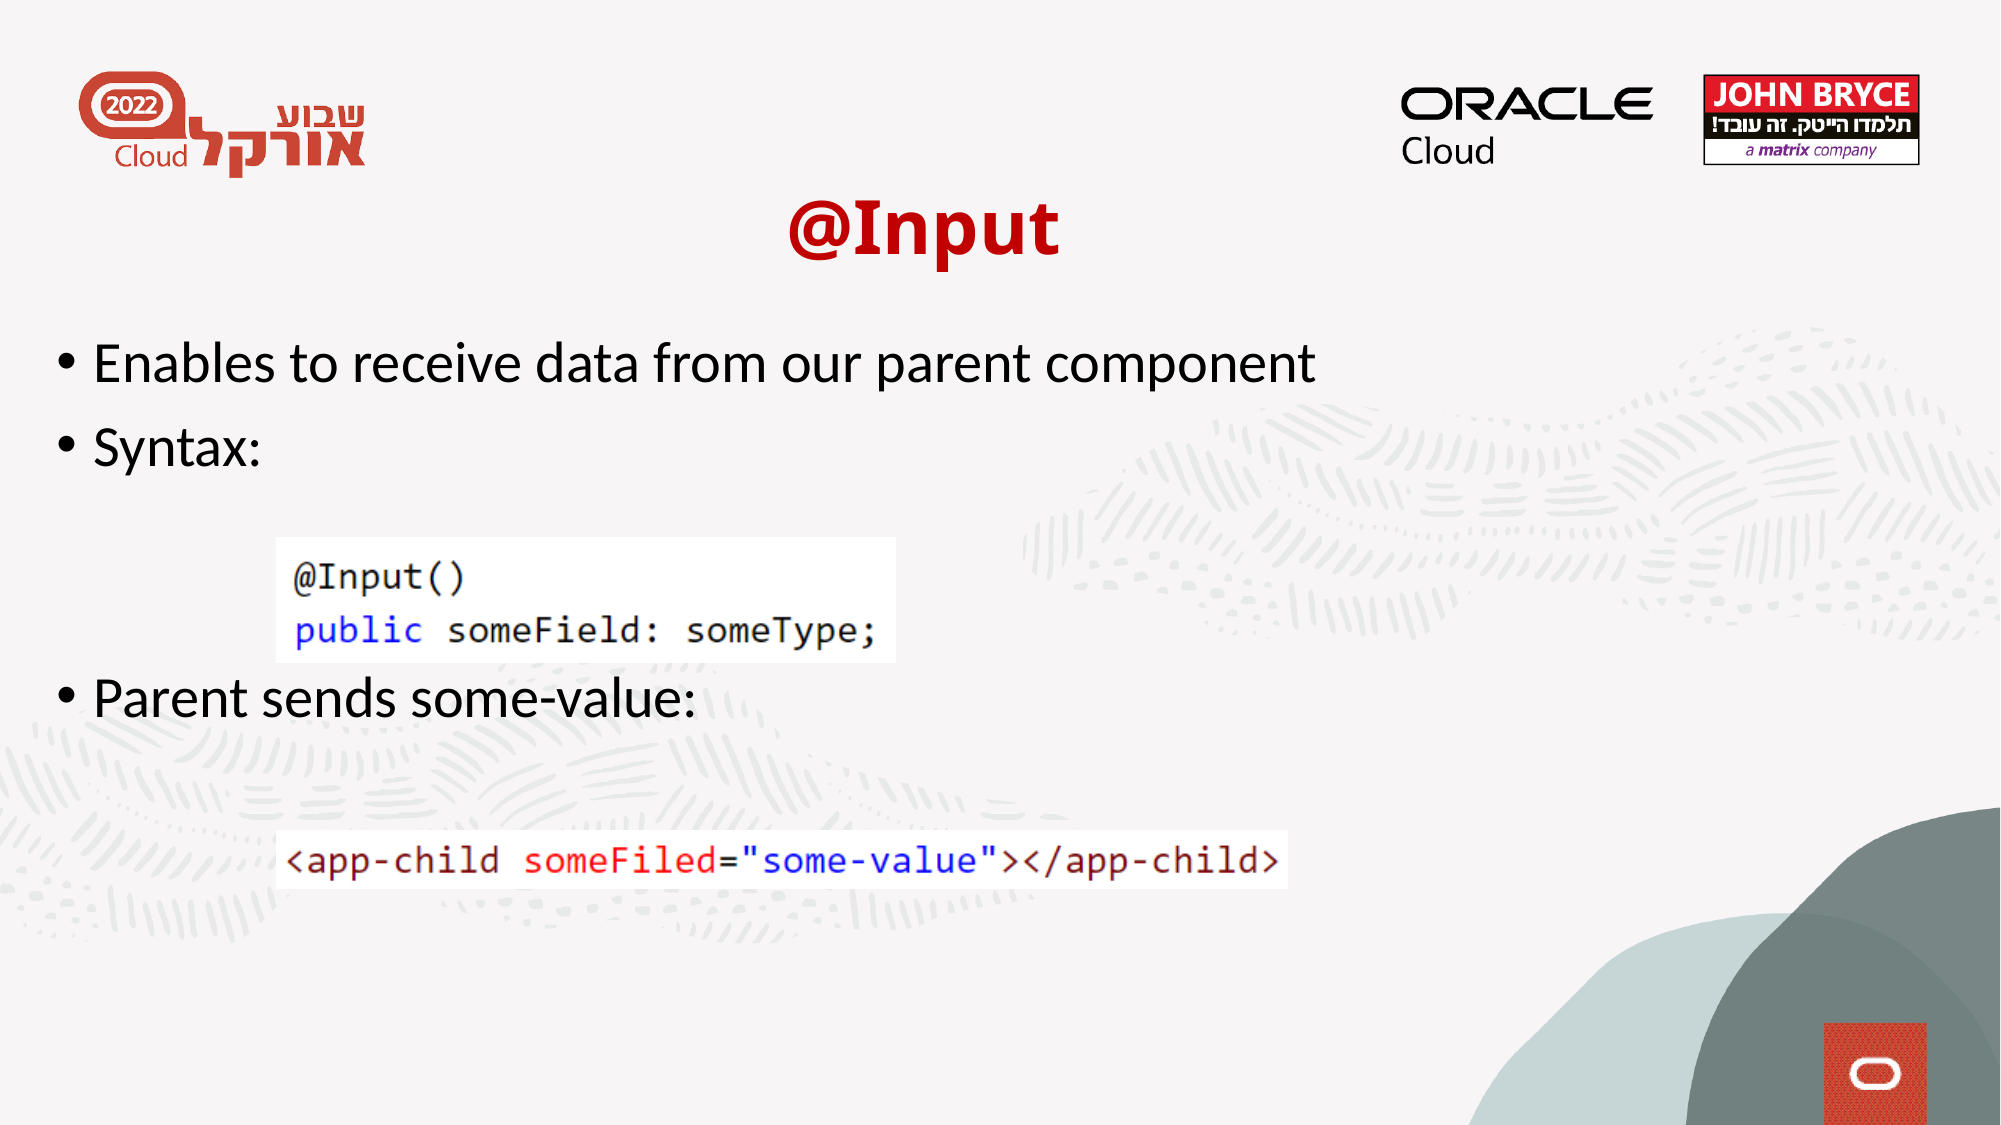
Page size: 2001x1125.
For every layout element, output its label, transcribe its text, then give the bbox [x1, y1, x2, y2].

picture [0, 0, 2001, 1125]
list Enables to receive data from our parent component Syntax: Parent sends some-value: [41, 324, 1900, 951]
title @Input [41, 182, 1806, 278]
